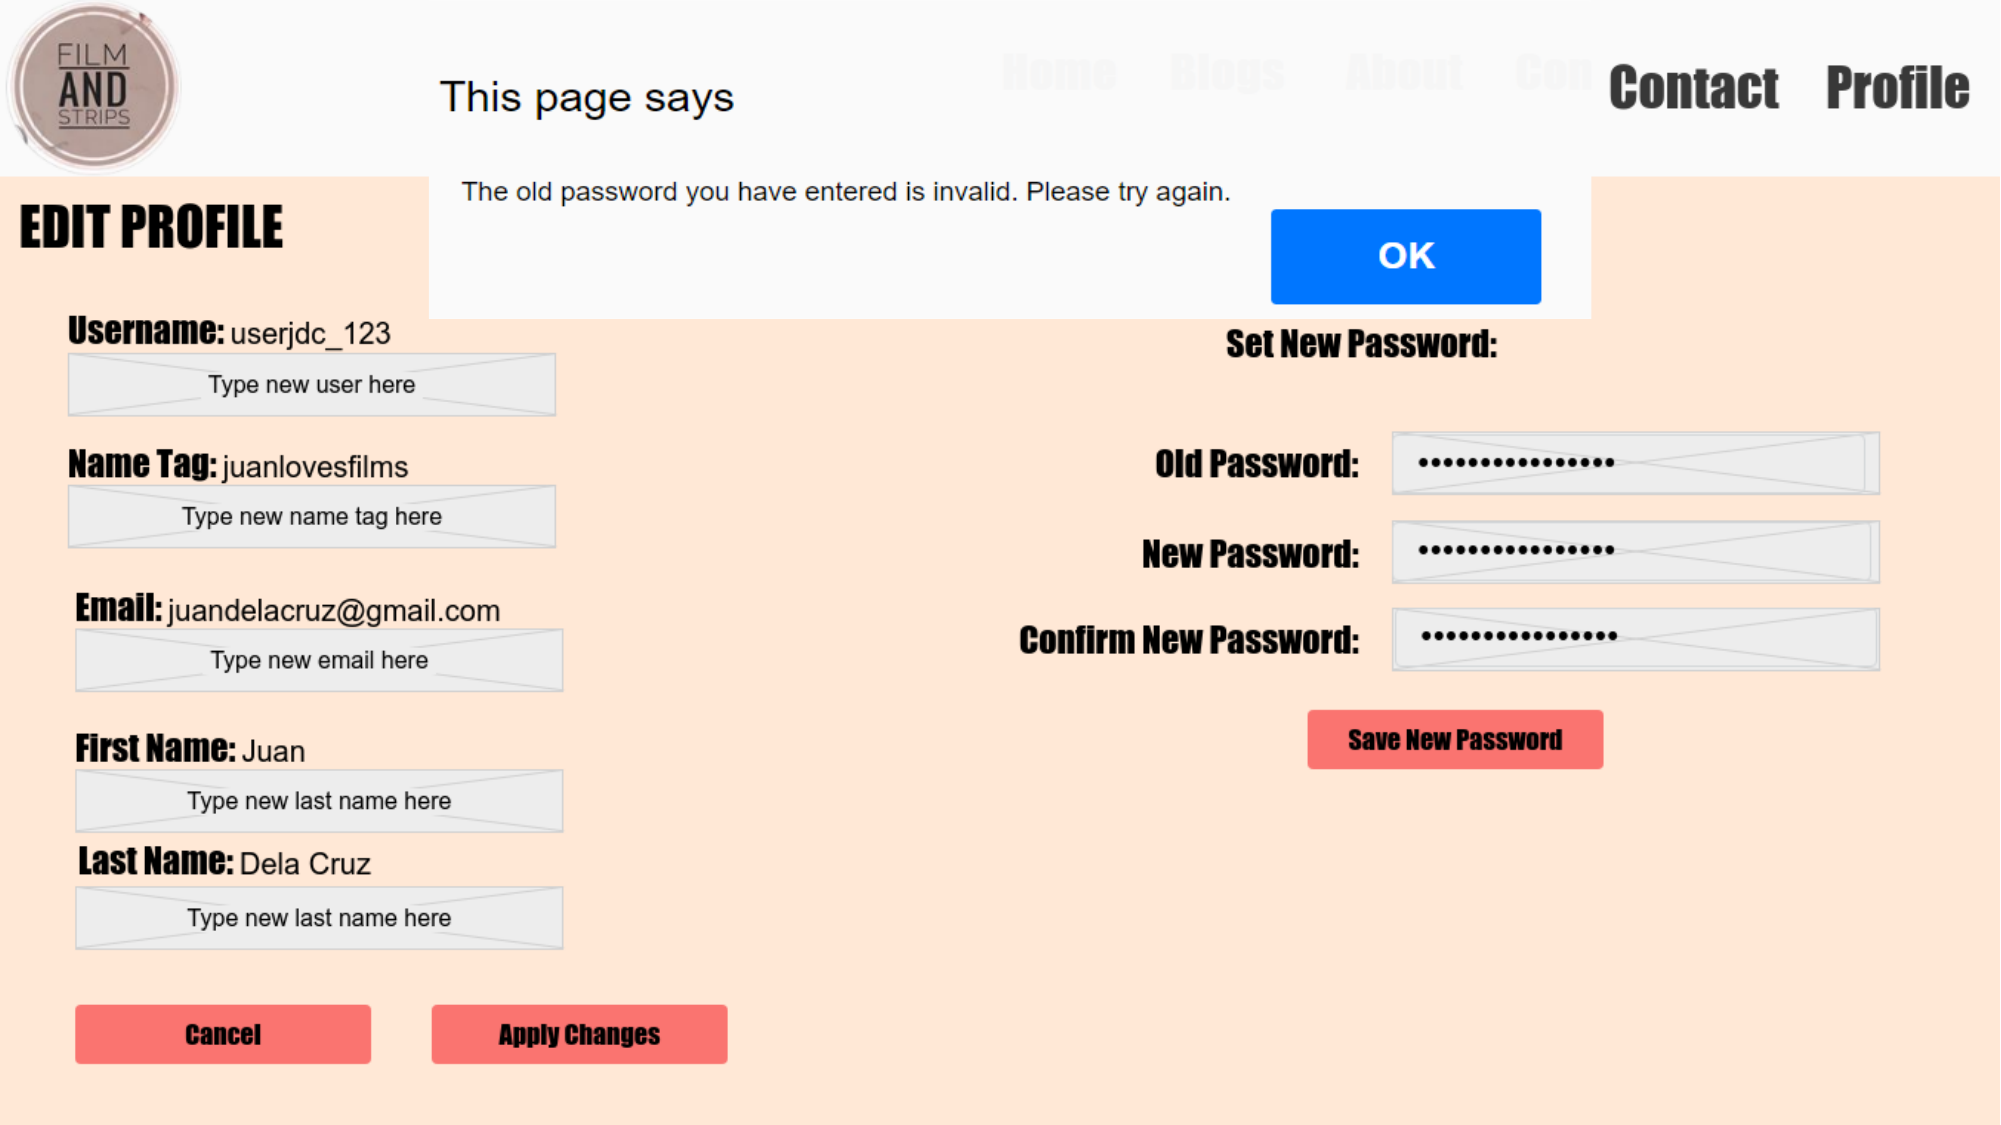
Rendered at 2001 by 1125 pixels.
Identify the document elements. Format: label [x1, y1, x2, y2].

picture [428, 0, 1592, 319]
list [0, 0, 2000, 1125]
